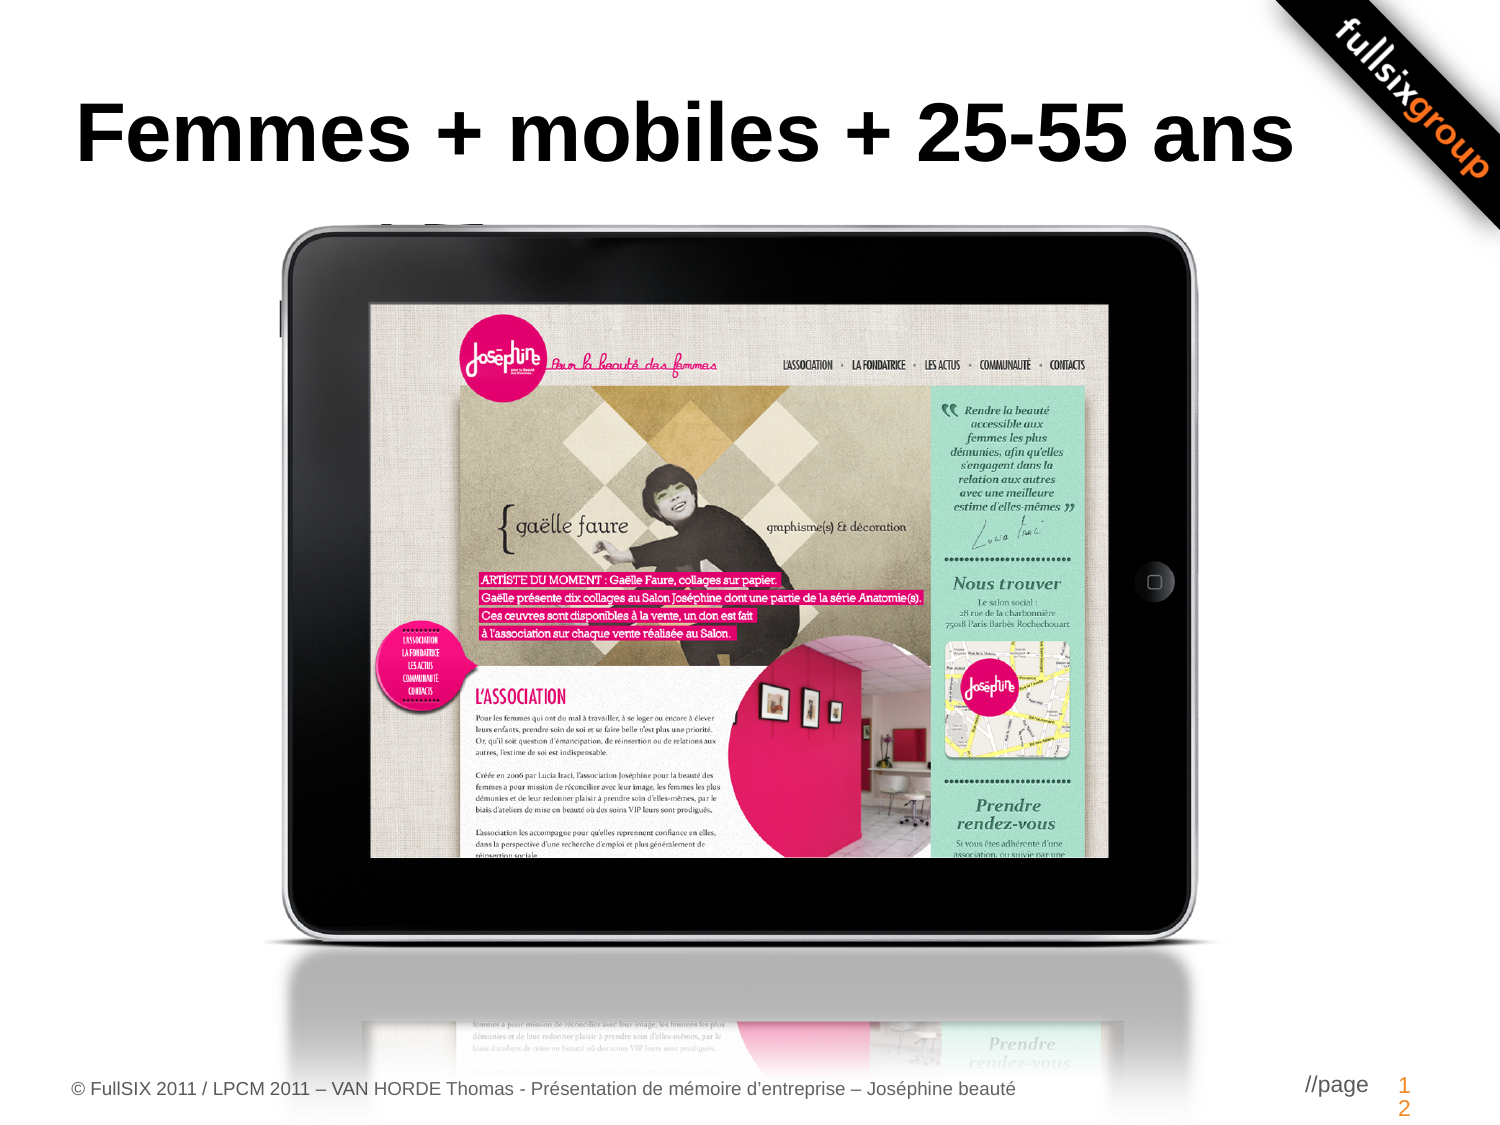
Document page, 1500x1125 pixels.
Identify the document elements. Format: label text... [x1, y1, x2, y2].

title Femmes + mobiles + 25-55 ans [23, 70, 1348, 282]
slide_number 12 [1382, 1065, 1424, 1105]
picture [128, 0, 1500, 1125]
